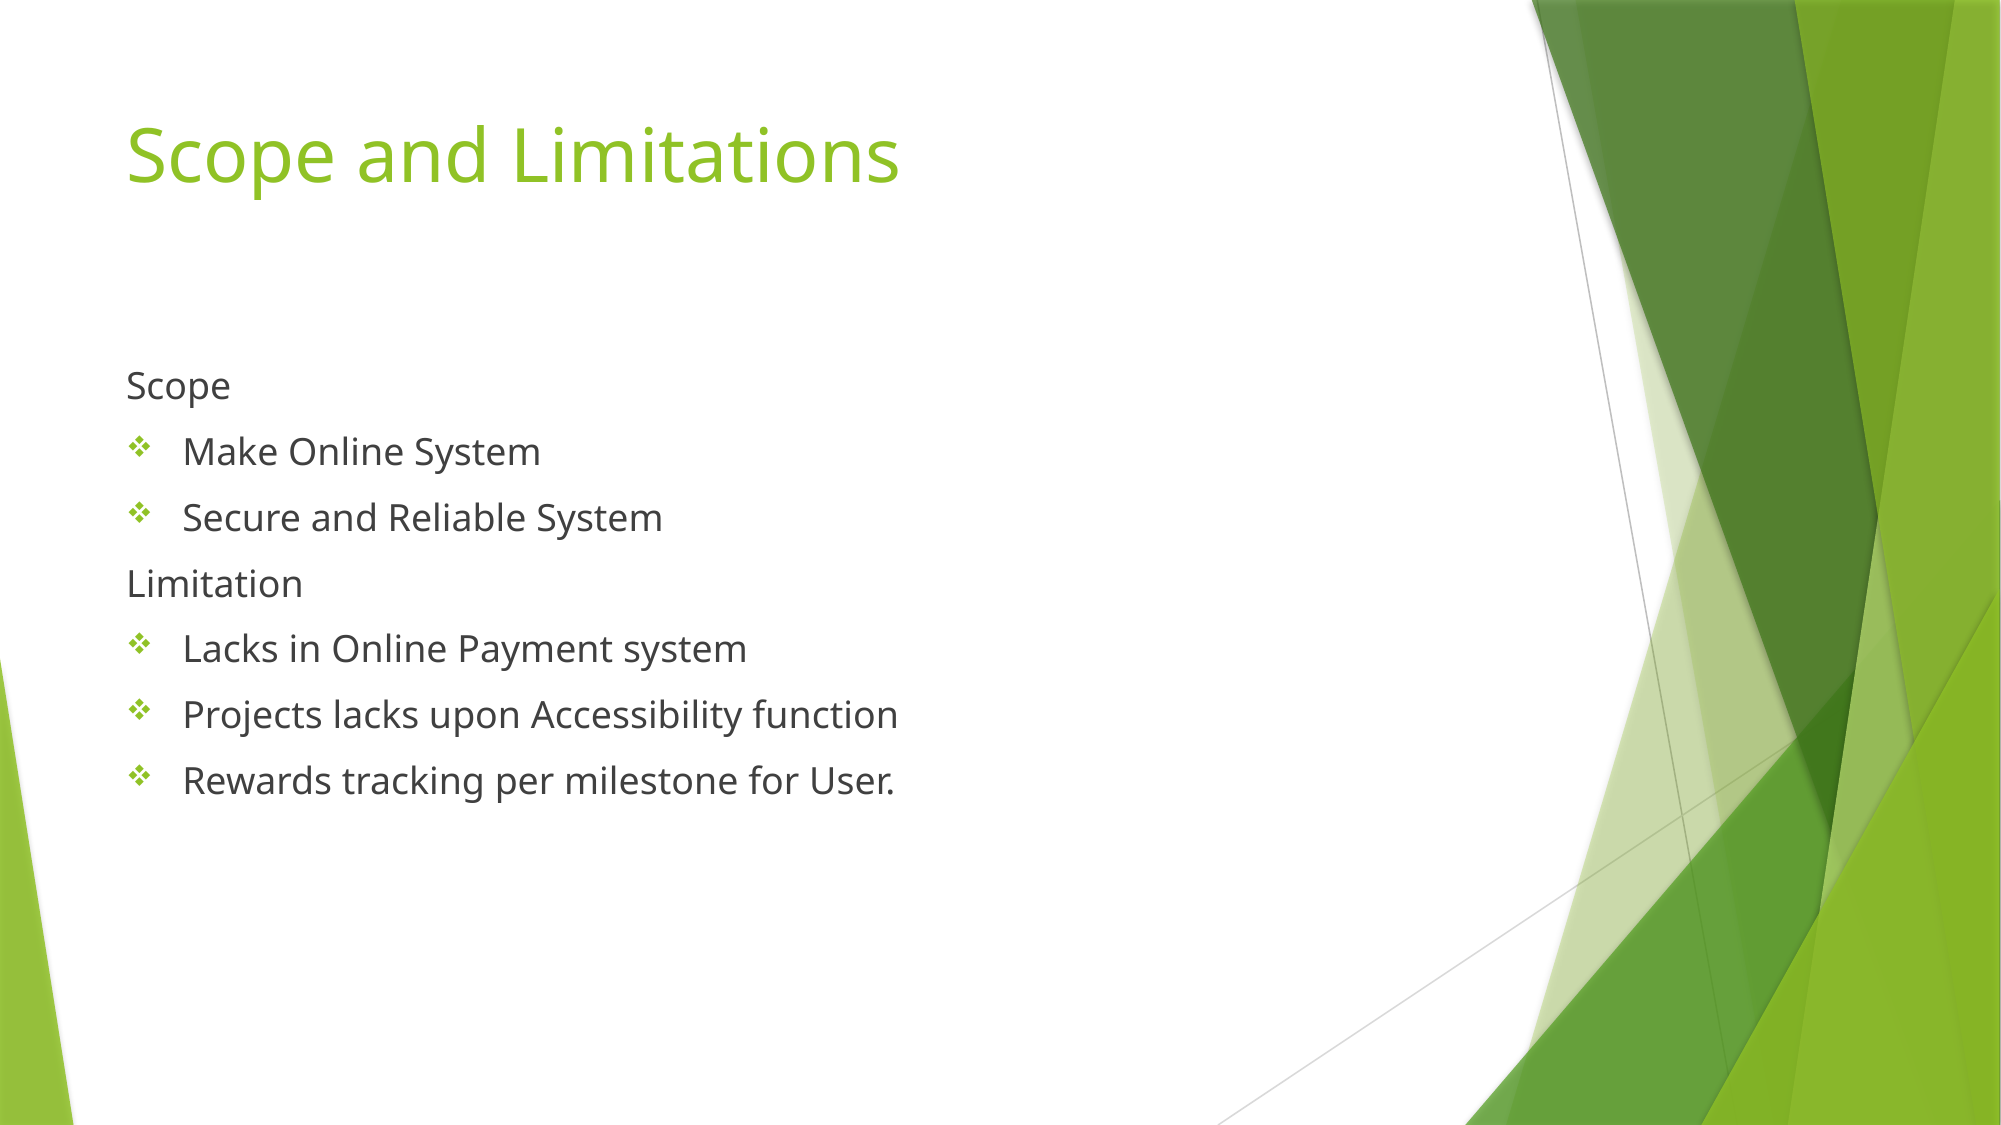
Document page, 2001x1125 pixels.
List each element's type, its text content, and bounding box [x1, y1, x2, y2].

list Scope Make Online System Secure and Reliable System Limitation Lacks in Online Payment system Projects lacks upon Accessibility function Rewards tracking per milestone for User. [111, 354, 1522, 992]
title Scope and Limitations [111, 99, 1522, 317]
